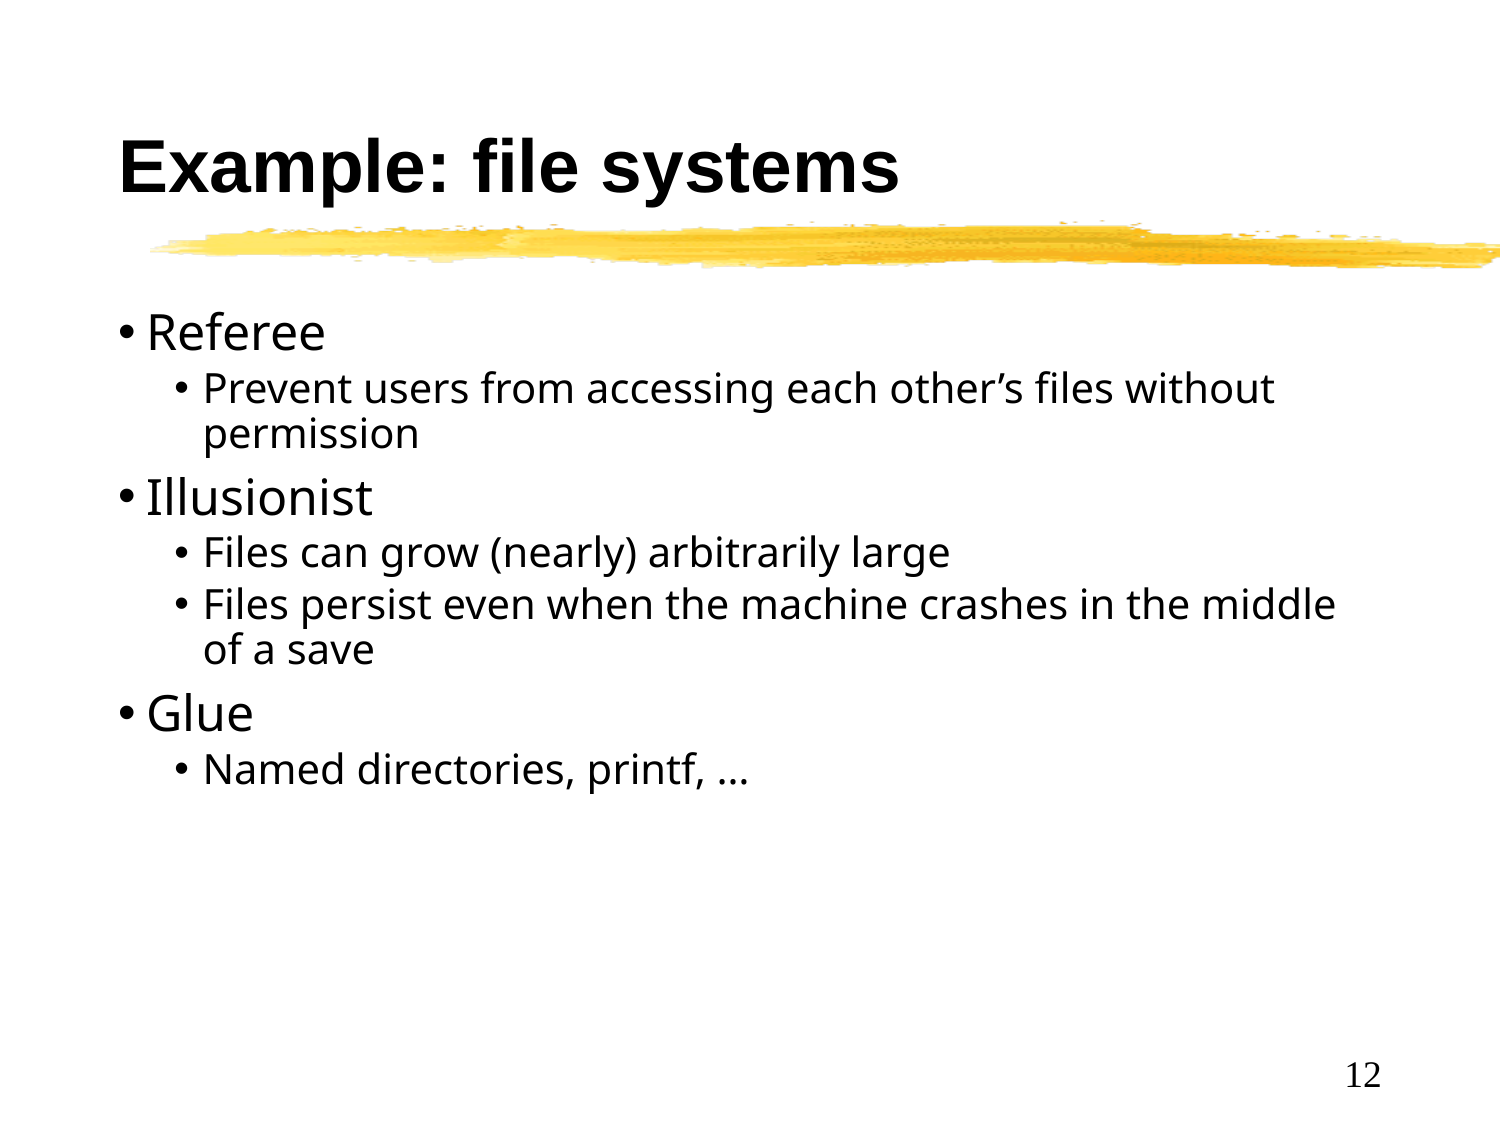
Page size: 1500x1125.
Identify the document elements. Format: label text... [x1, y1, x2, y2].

list Referee Prevent users from accessing each other’s files without permission Illusionist Files can grow (nearly) arbitrarily large Files persist even when the machine crashes in the middle of a save Glue Named directories, printf, … [102, 299, 1398, 1014]
text_box 12 [1059, 1042, 1397, 1103]
title Example: file systems [103, 59, 1397, 278]
picture [150, 215, 1500, 279]
